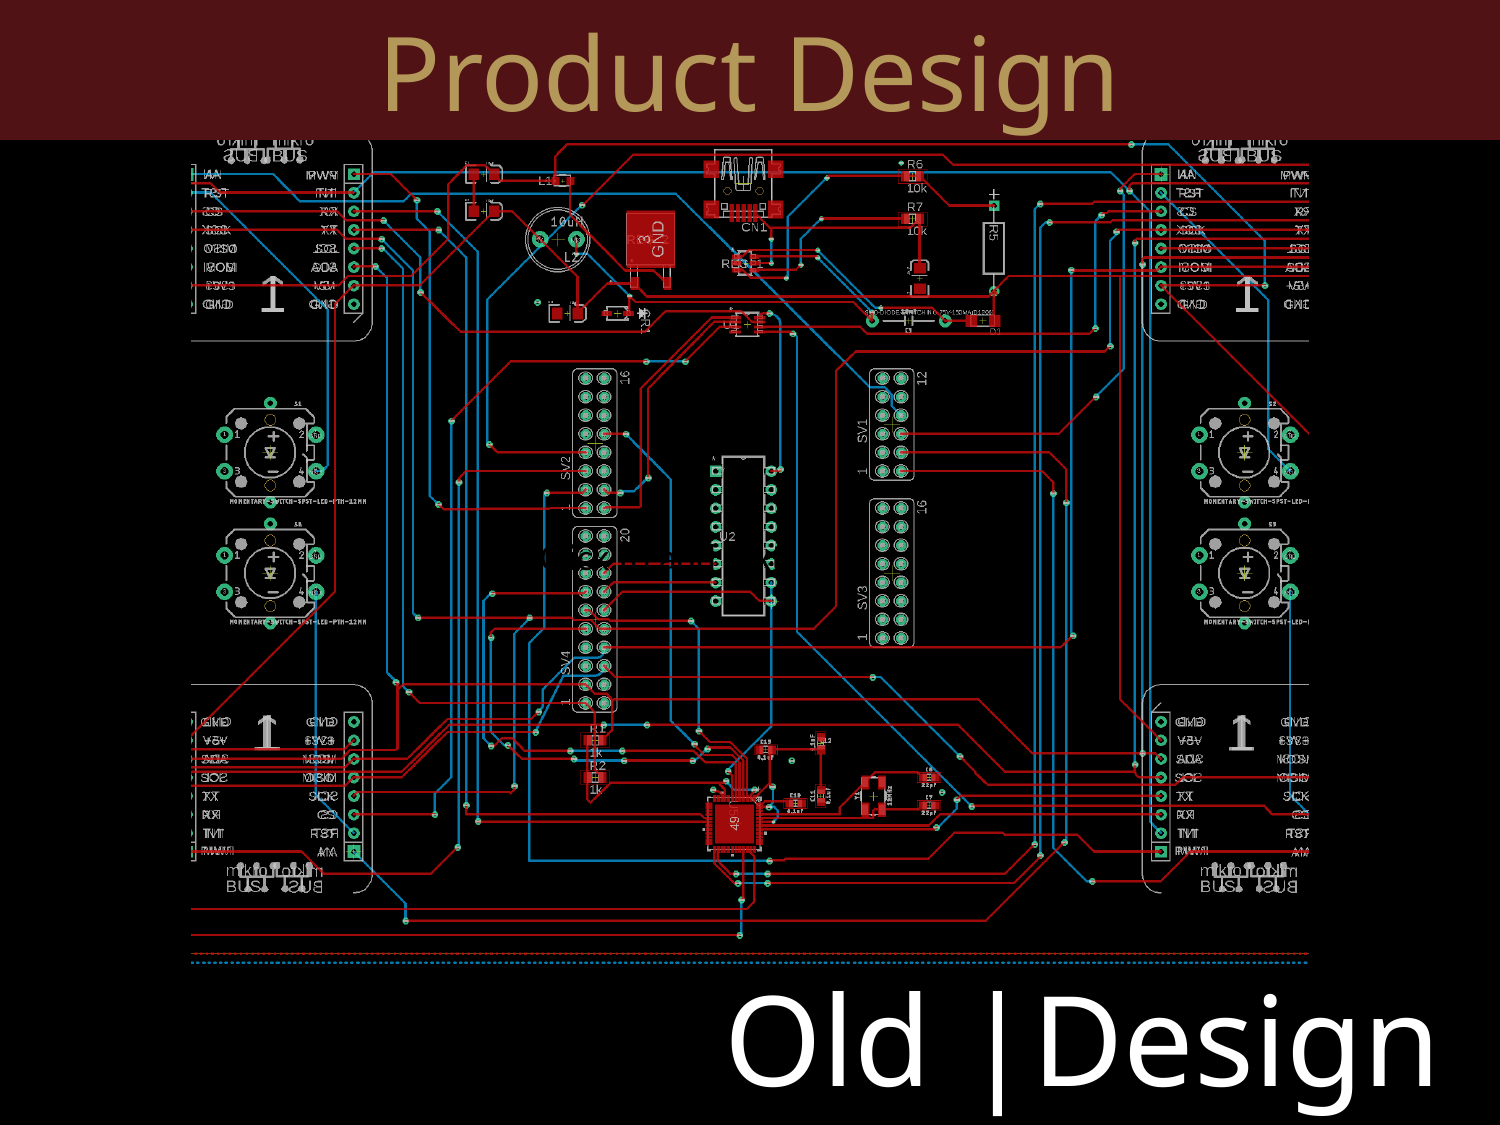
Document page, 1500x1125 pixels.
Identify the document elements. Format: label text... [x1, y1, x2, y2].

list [191, 126, 1309, 965]
text_box Product Design [0, 0, 1500, 141]
text_box Old |Design [524, 942, 1489, 1125]
